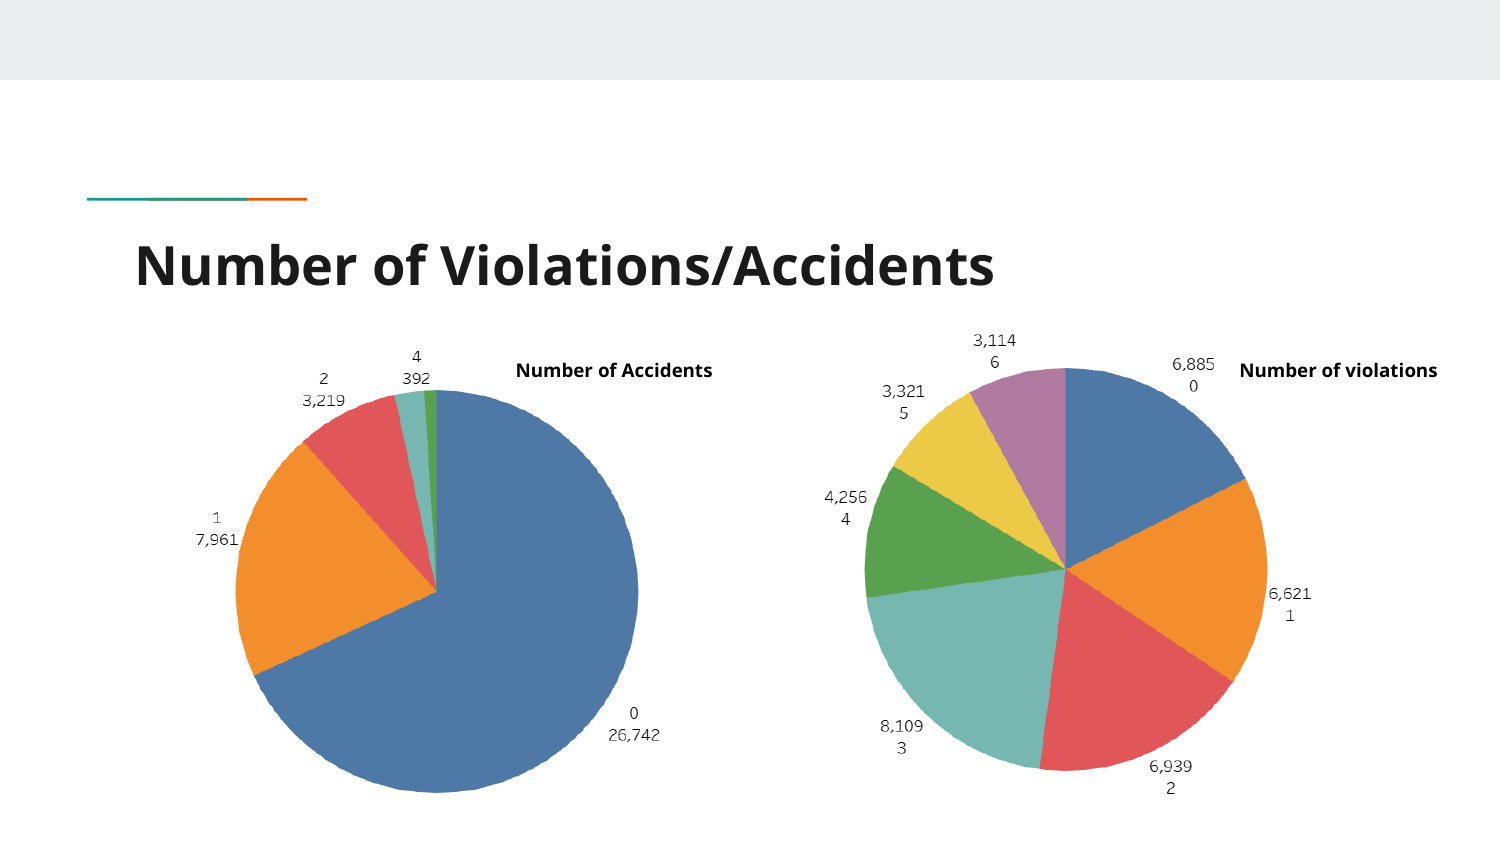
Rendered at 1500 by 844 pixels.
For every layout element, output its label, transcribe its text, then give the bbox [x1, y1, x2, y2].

title Number of Violations/Accidents [119, 216, 1381, 305]
picture [136, 303, 697, 822]
picture [803, 292, 1369, 810]
text_box Number of violations [1374, 343, 1500, 388]
text_box Number of Accidents [702, 343, 776, 388]
